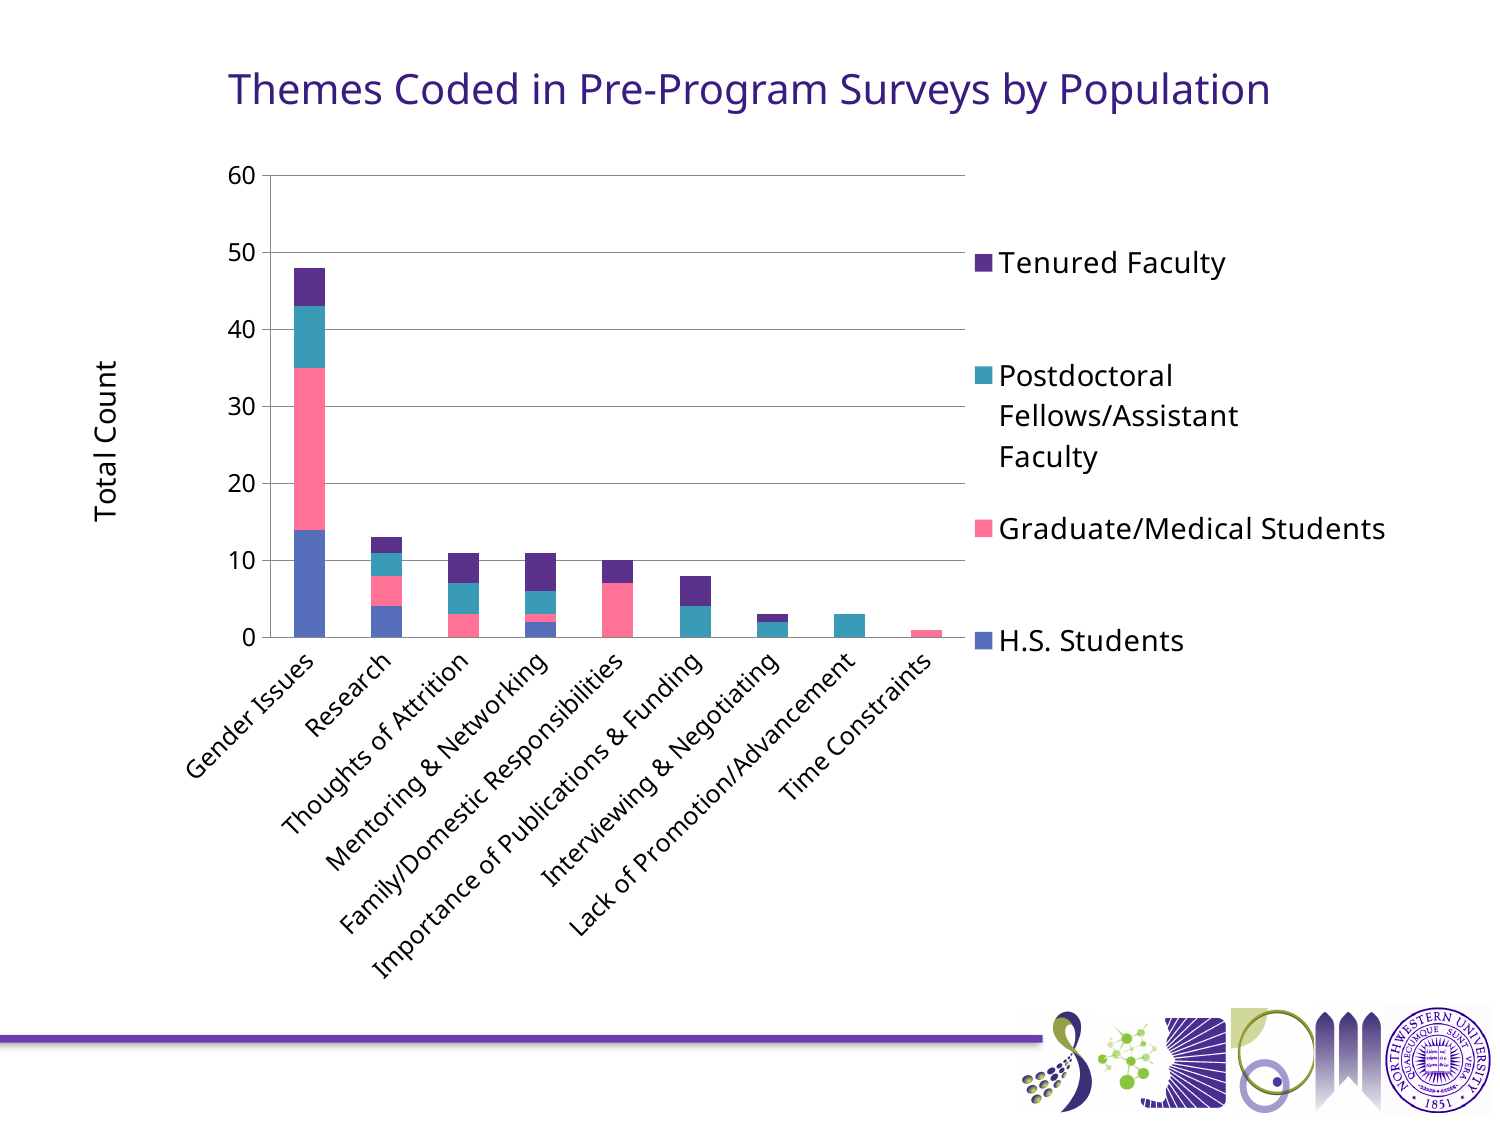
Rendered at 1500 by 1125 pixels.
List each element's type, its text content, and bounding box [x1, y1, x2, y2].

picture [1018, 1005, 1493, 1118]
text_box Themes Coded in Pre-Program Surveys by Population [0, 54, 1500, 122]
chart [63, 140, 1436, 1004]
